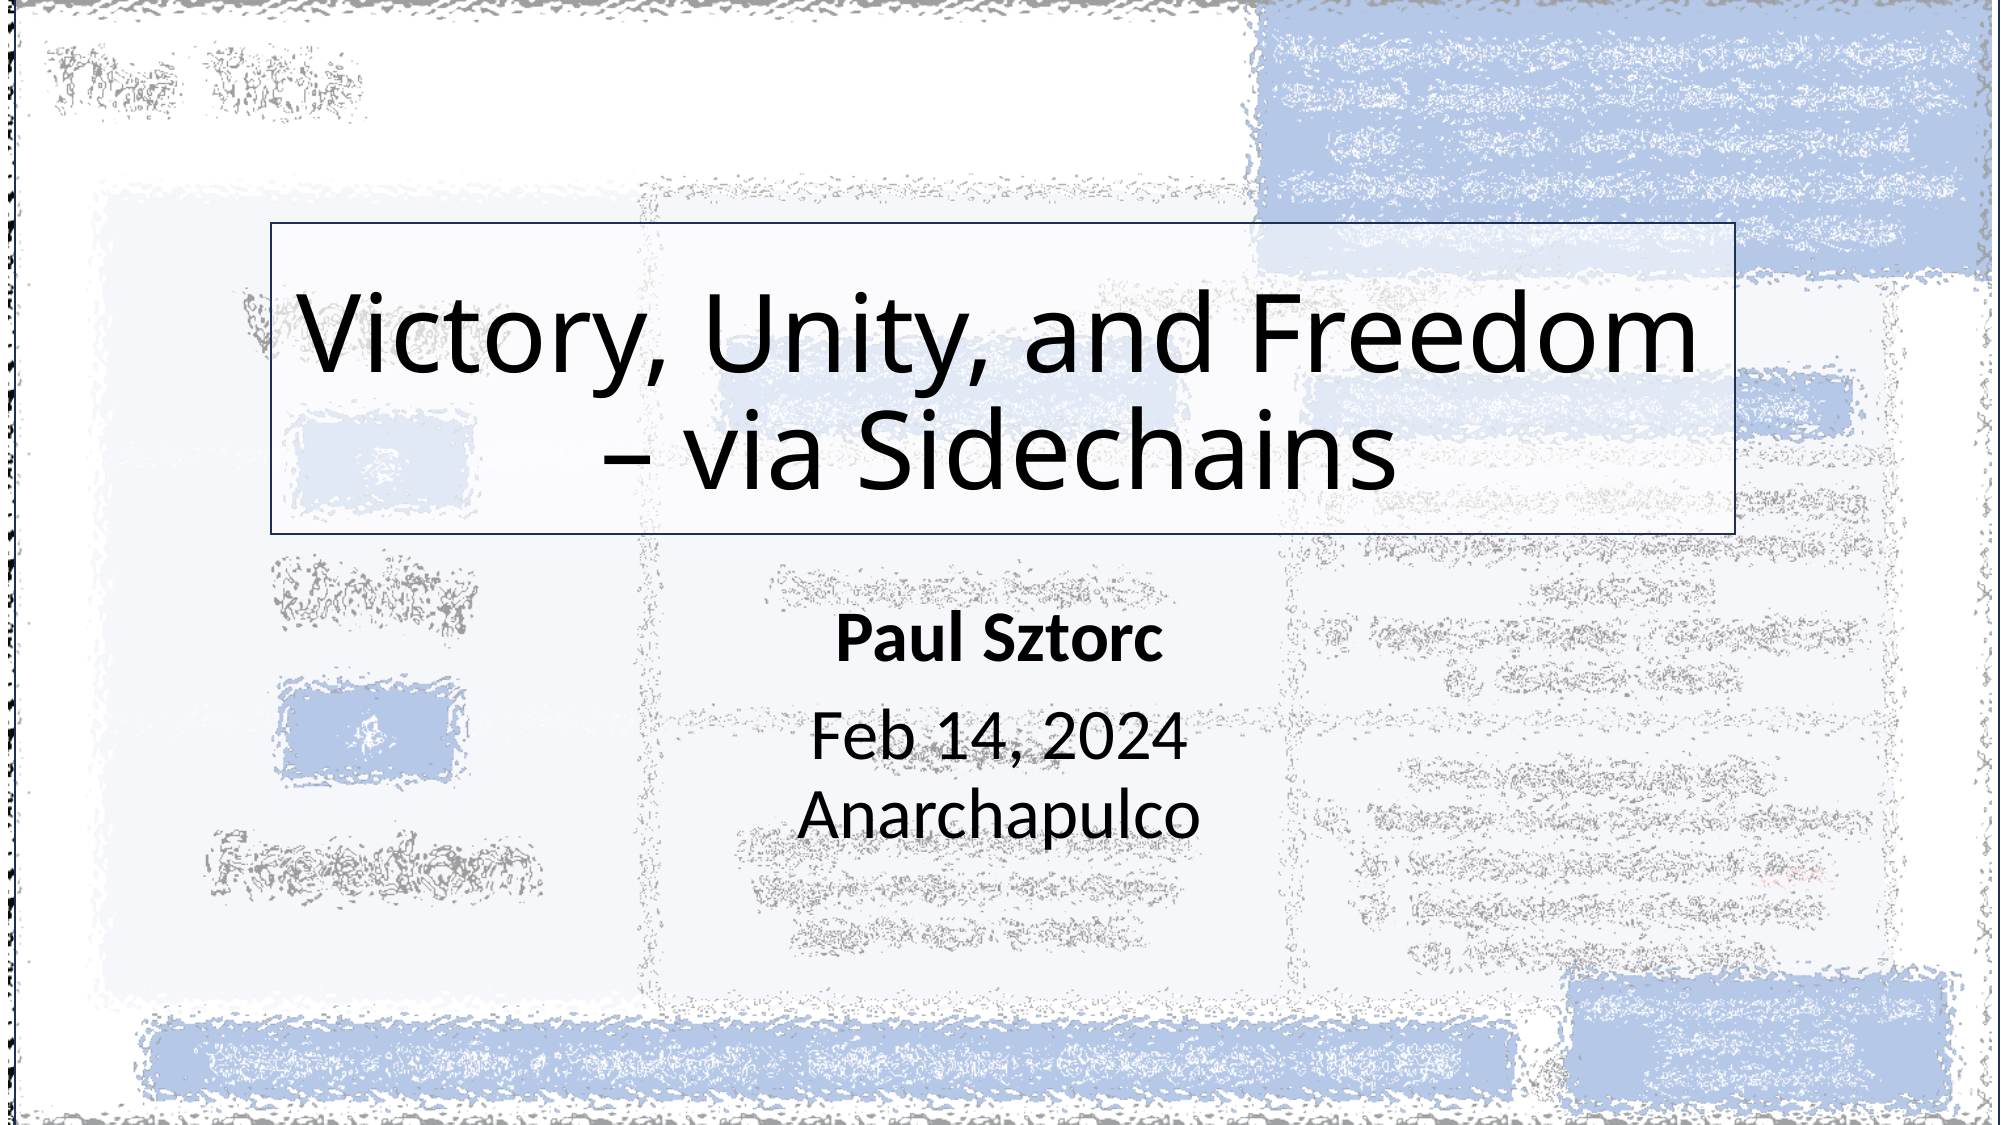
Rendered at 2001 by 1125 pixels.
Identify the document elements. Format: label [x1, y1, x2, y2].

text_box [1992, 0, 2000, 1125]
picture [8, 0, 1992, 1125]
